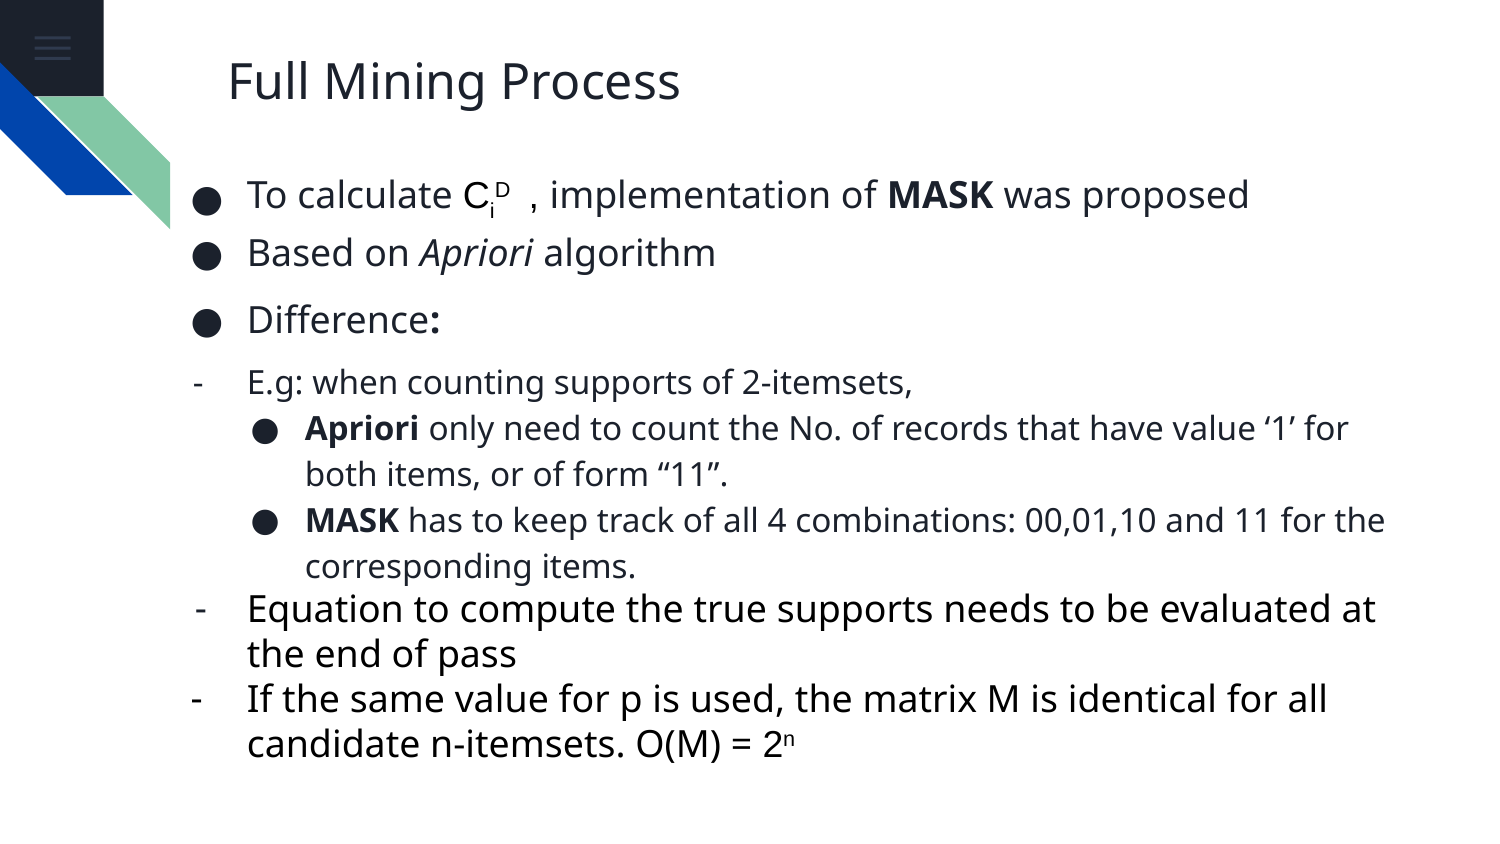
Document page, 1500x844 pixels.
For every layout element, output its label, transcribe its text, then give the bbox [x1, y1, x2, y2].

title Full Mining Process [212, 34, 1368, 148]
list To calculate CiD , implementation of MASK was proposed Based on Apriori algorithm Difference: E.g: when counting supports of 2-itemsets, Apriori only need to count the No. of records that have value ‘1’ for both items, or of form “11”. MASK has to keep track of all 4 combinations: 00,01,10 and 11 for the corresponding items. Equation to compute the true supports needs to be evaluated at the end of pass If the same value for p is used, the matrix M is identical for all candidate n-itemsets. O(M) = 2n [156, 148, 1419, 816]
